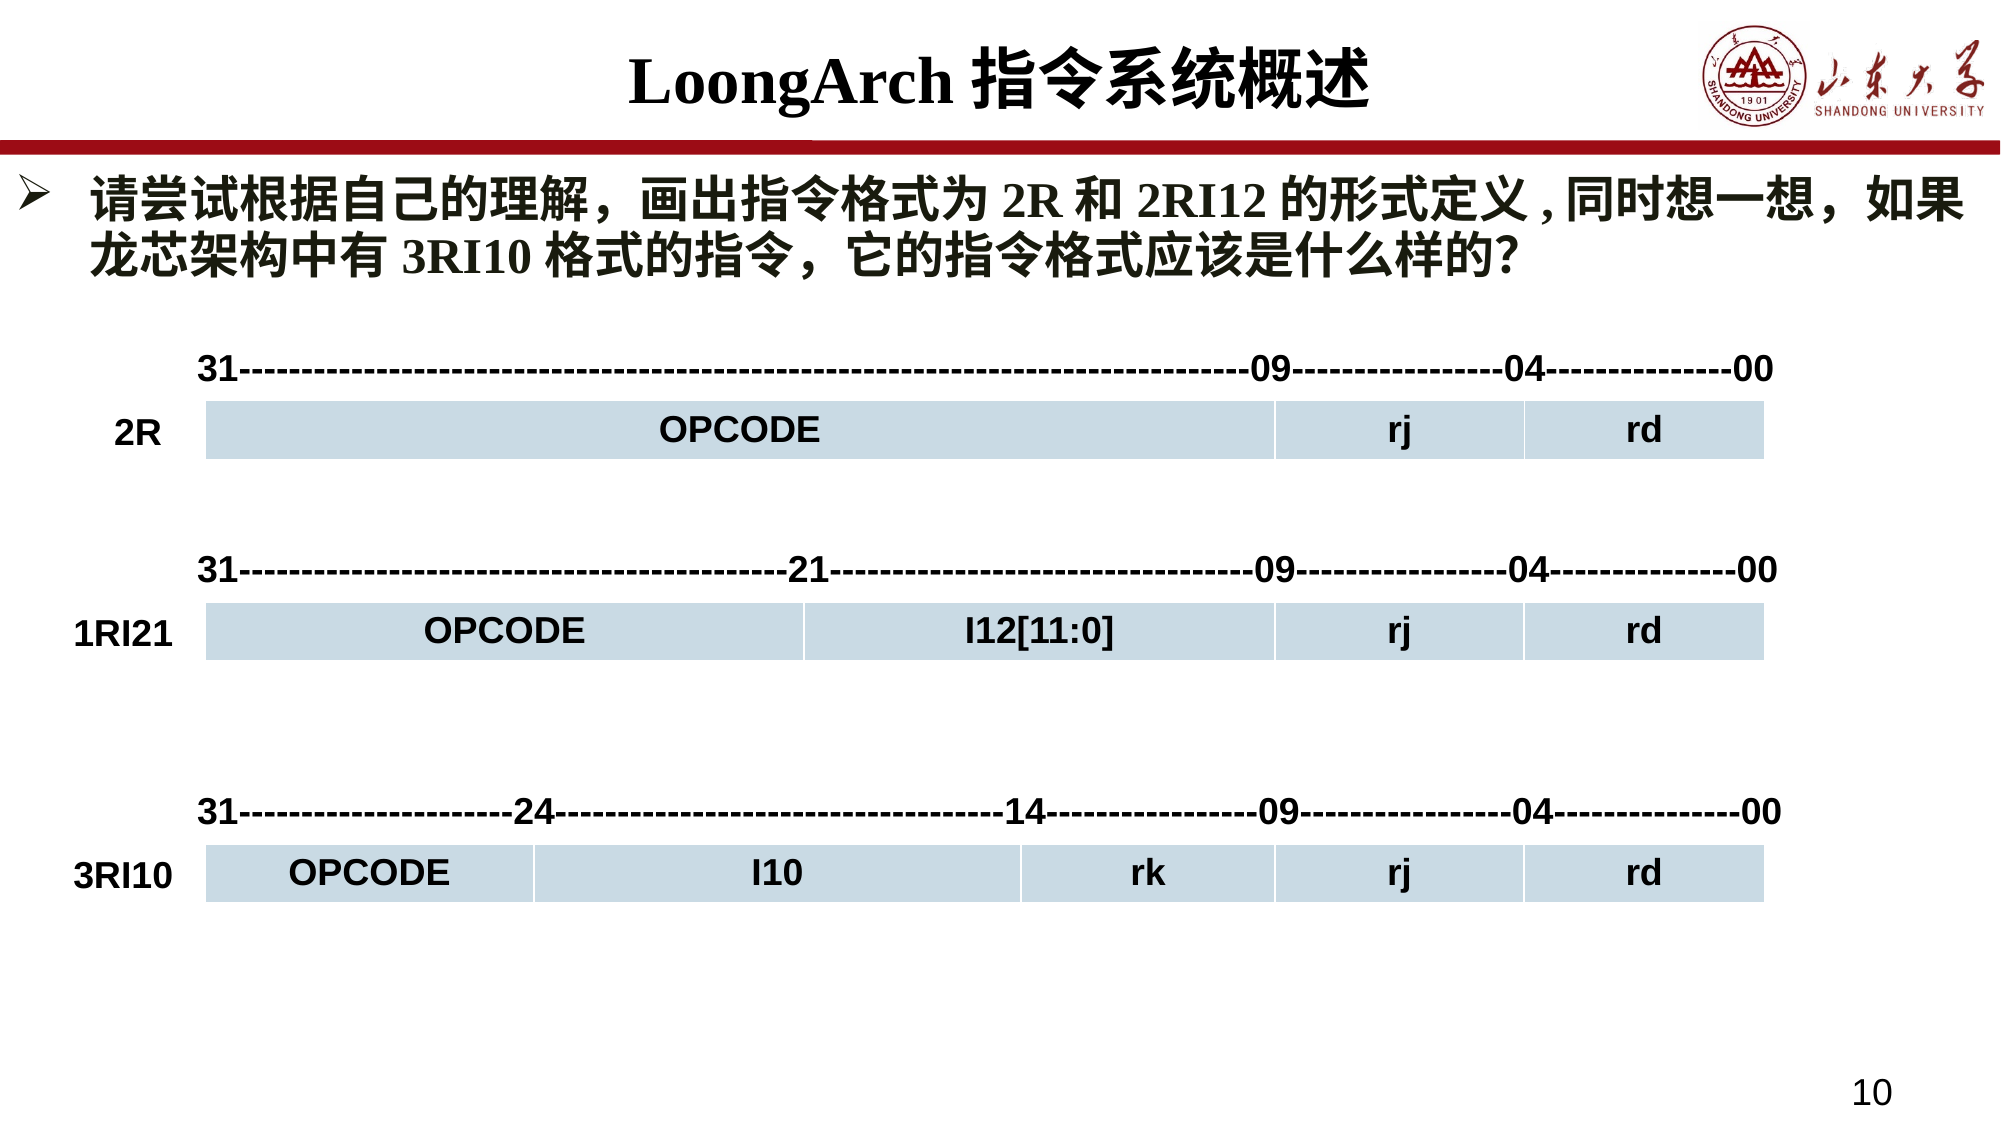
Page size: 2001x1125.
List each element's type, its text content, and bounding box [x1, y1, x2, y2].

table_header OPCODE [206, 845, 533, 902]
text_box 3RI10 [52, 843, 194, 904]
table_header rj [1276, 401, 1524, 459]
table_header rj [1276, 603, 1523, 660]
table_header rd [1525, 603, 1764, 660]
picture [1698, 21, 1810, 39]
text_box 1RI21 [52, 602, 194, 662]
table_header OPCODE [206, 401, 1274, 459]
title LoongArch指令系统概述 [0, 39, 2000, 152]
table_header 31----------------------24------------------------------------14-----------------09-----------------04---------------00 [183, 784, 1817, 841]
table_header rj [1276, 845, 1523, 902]
table_header OPCODE [206, 603, 803, 660]
list 请尝试根据自己的理解，画出指令格式为2R和2RI12的形式定义,同时想一想，如果龙芯架构中有3RI10格式的指令，它的指令格式应该是什么样的？ [0, 164, 2000, 1047]
text_box 2R [82, 400, 194, 461]
table_header rd [1525, 845, 1764, 902]
table_header rd [1525, 401, 1764, 459]
table_header I10 [535, 845, 1020, 902]
table_header 31---------------------------------------------------------------------------------09-----------------04---------------00 [183, 341, 1817, 398]
table_header I12[11:0] [805, 603, 1274, 660]
table_header rk [1022, 845, 1274, 902]
slide_number 10 [1836, 1060, 2000, 1125]
table_header 31--------------------------------------------21----------------------------------09-----------------04---------------00 [183, 542, 1802, 599]
